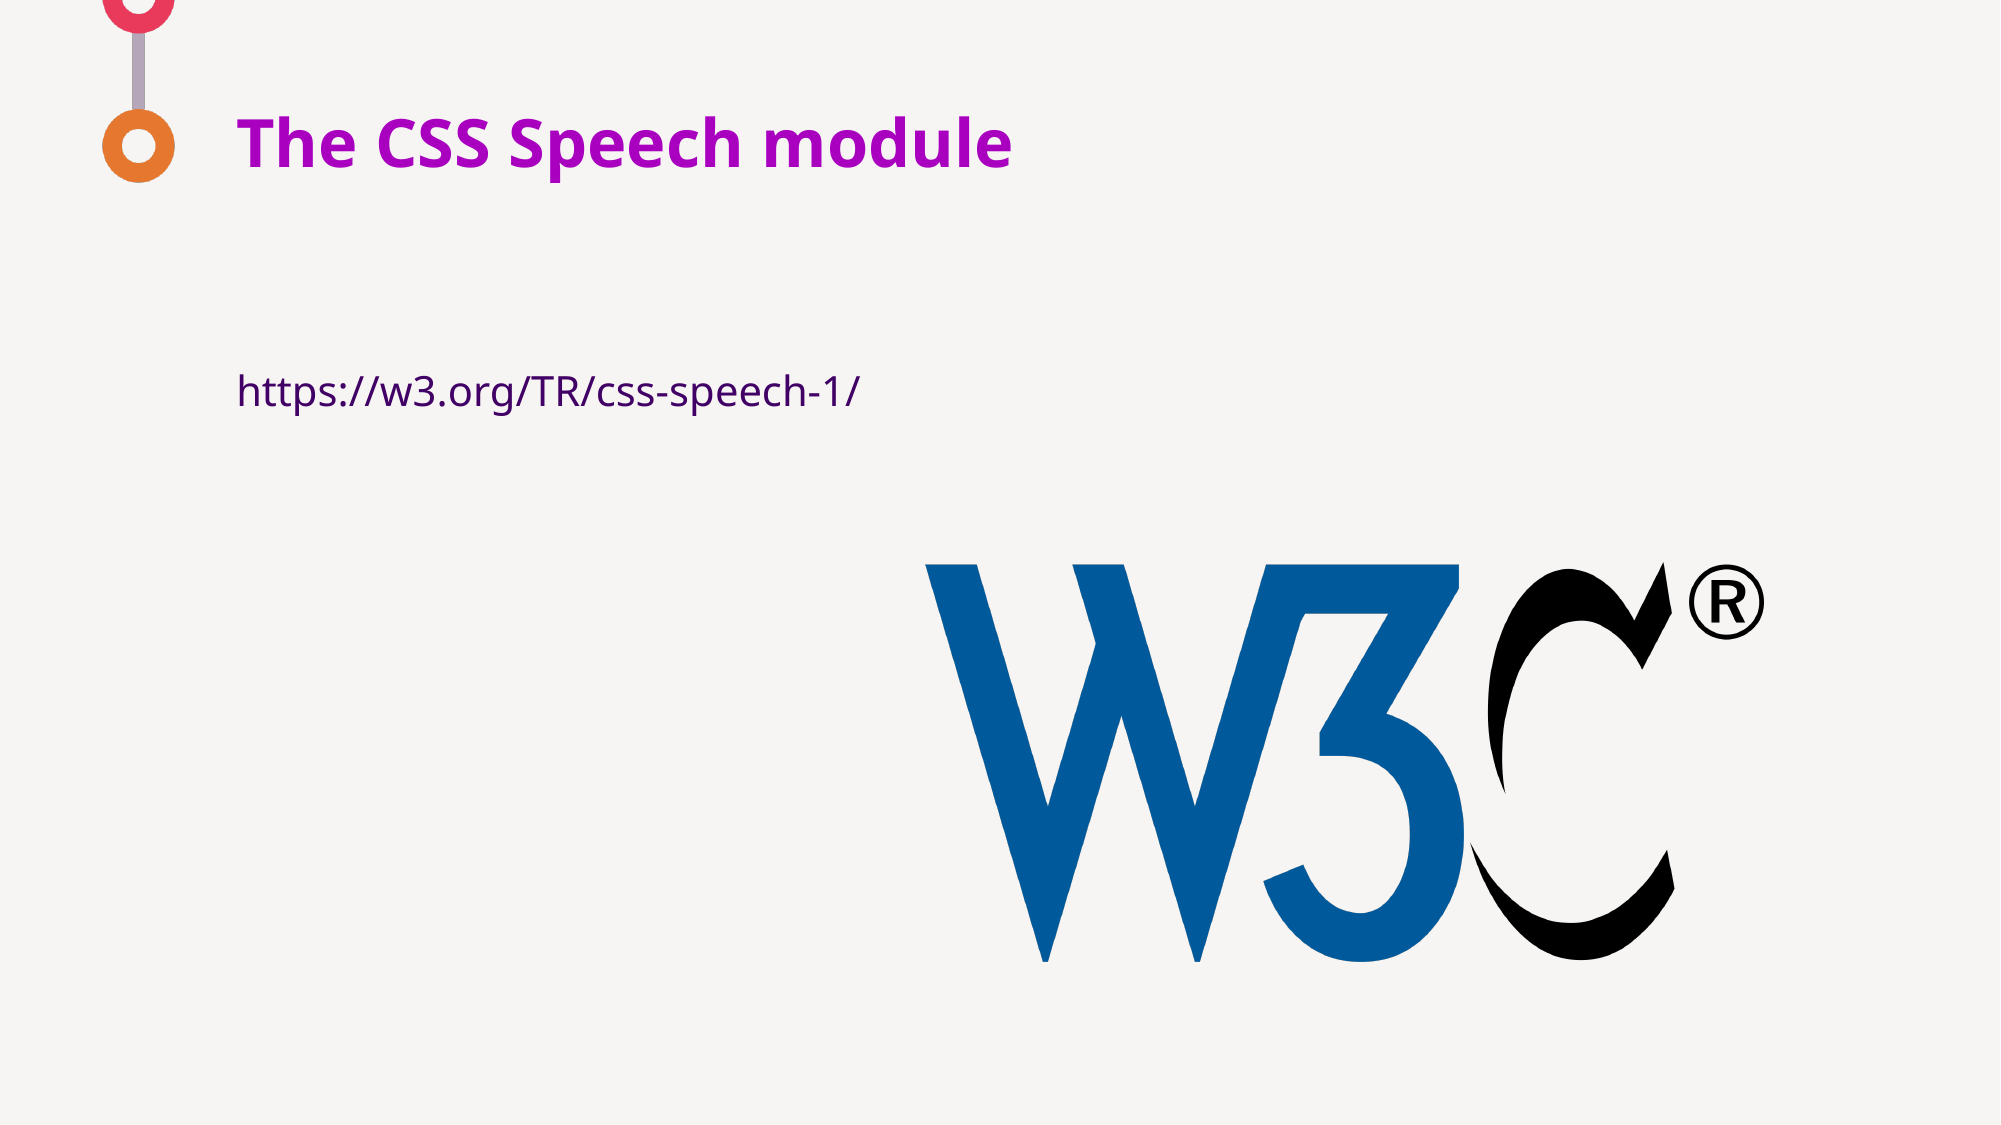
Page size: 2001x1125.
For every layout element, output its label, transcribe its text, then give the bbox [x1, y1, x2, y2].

picture [925, 562, 1764, 962]
list https://w3.org/TR/css-speech-1/ [236, 359, 1387, 1014]
picture [100, 0, 179, 192]
title The CSS Speech module [236, 110, 1388, 276]
